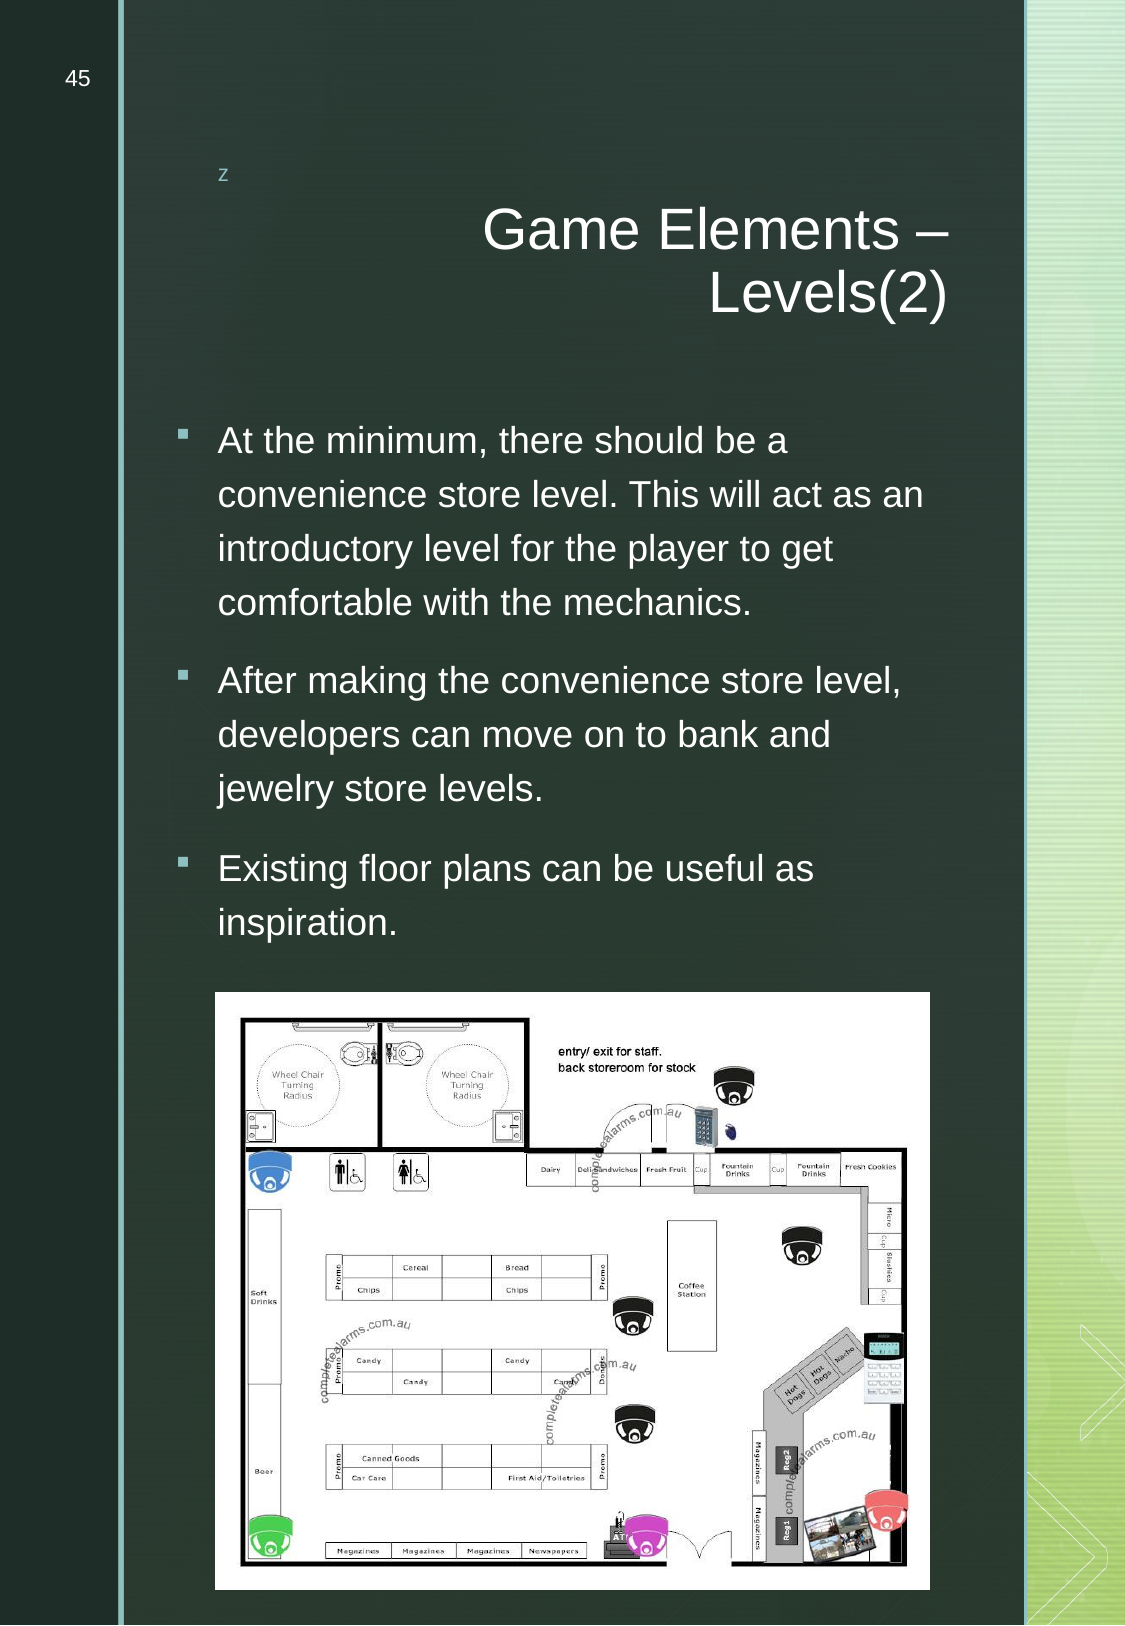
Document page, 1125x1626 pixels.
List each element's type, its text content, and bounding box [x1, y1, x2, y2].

picture [214, 991, 930, 1590]
title Game Elements – Levels(2) [241, 191, 965, 350]
list At the minimum, there should be a convenience store level. This will act as an introductory level for the player to get comfortable with the mechanics. After making the convenience store level, developers can move on to bank and jewelry store levels. Existing floor plans can be useful as inspiration. [160, 350, 965, 999]
slide_number 45 [19, 38, 99, 116]
picture [1028, 0, 1125, 1625]
